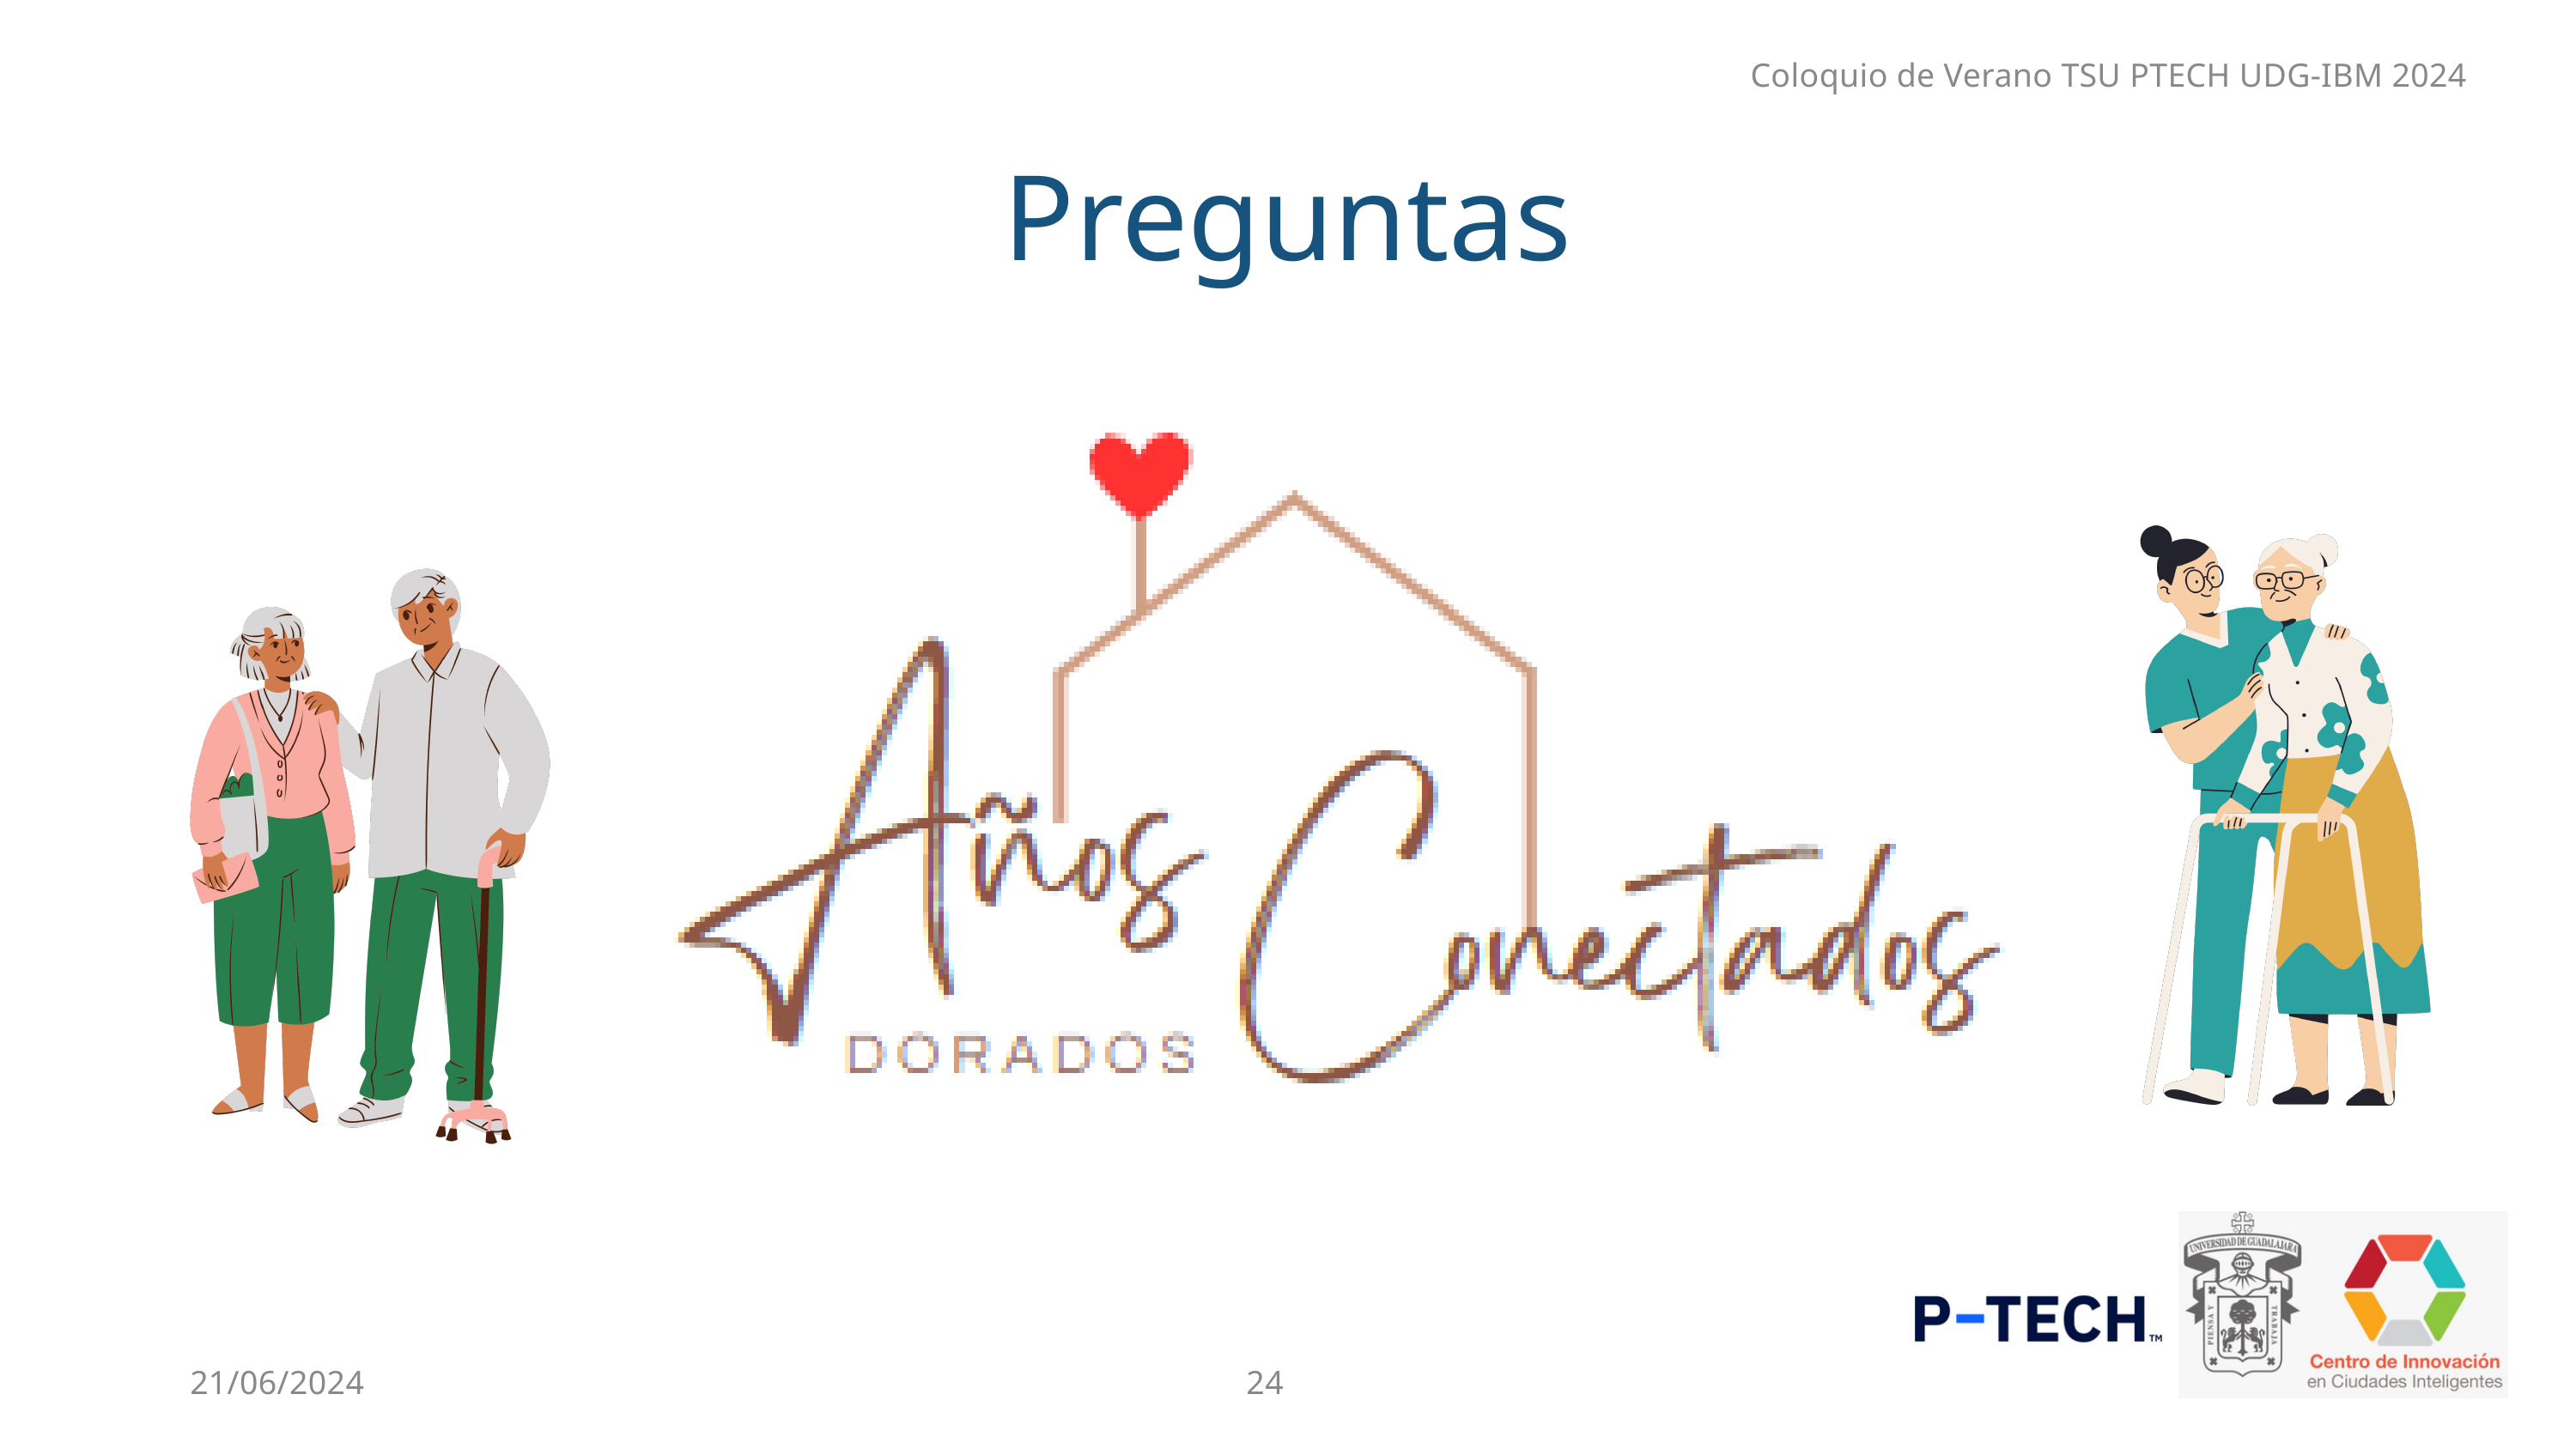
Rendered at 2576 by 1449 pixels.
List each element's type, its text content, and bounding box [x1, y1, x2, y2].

text_box Coloquio de Verano TSU PTECH UDG-IBM 2024 [1687, 55, 2531, 94]
text_box [2178, 1211, 2508, 1398]
text_box [190, 566, 552, 1146]
text_box Preguntas [190, 156, 2386, 285]
text_box [497, 350, 2079, 1146]
text_box [2140, 525, 2432, 1106]
text_box 21/06/2024 [190, 1362, 744, 1401]
text_box 24 [987, 1362, 1542, 1401]
text_box [1900, 1280, 2173, 1359]
